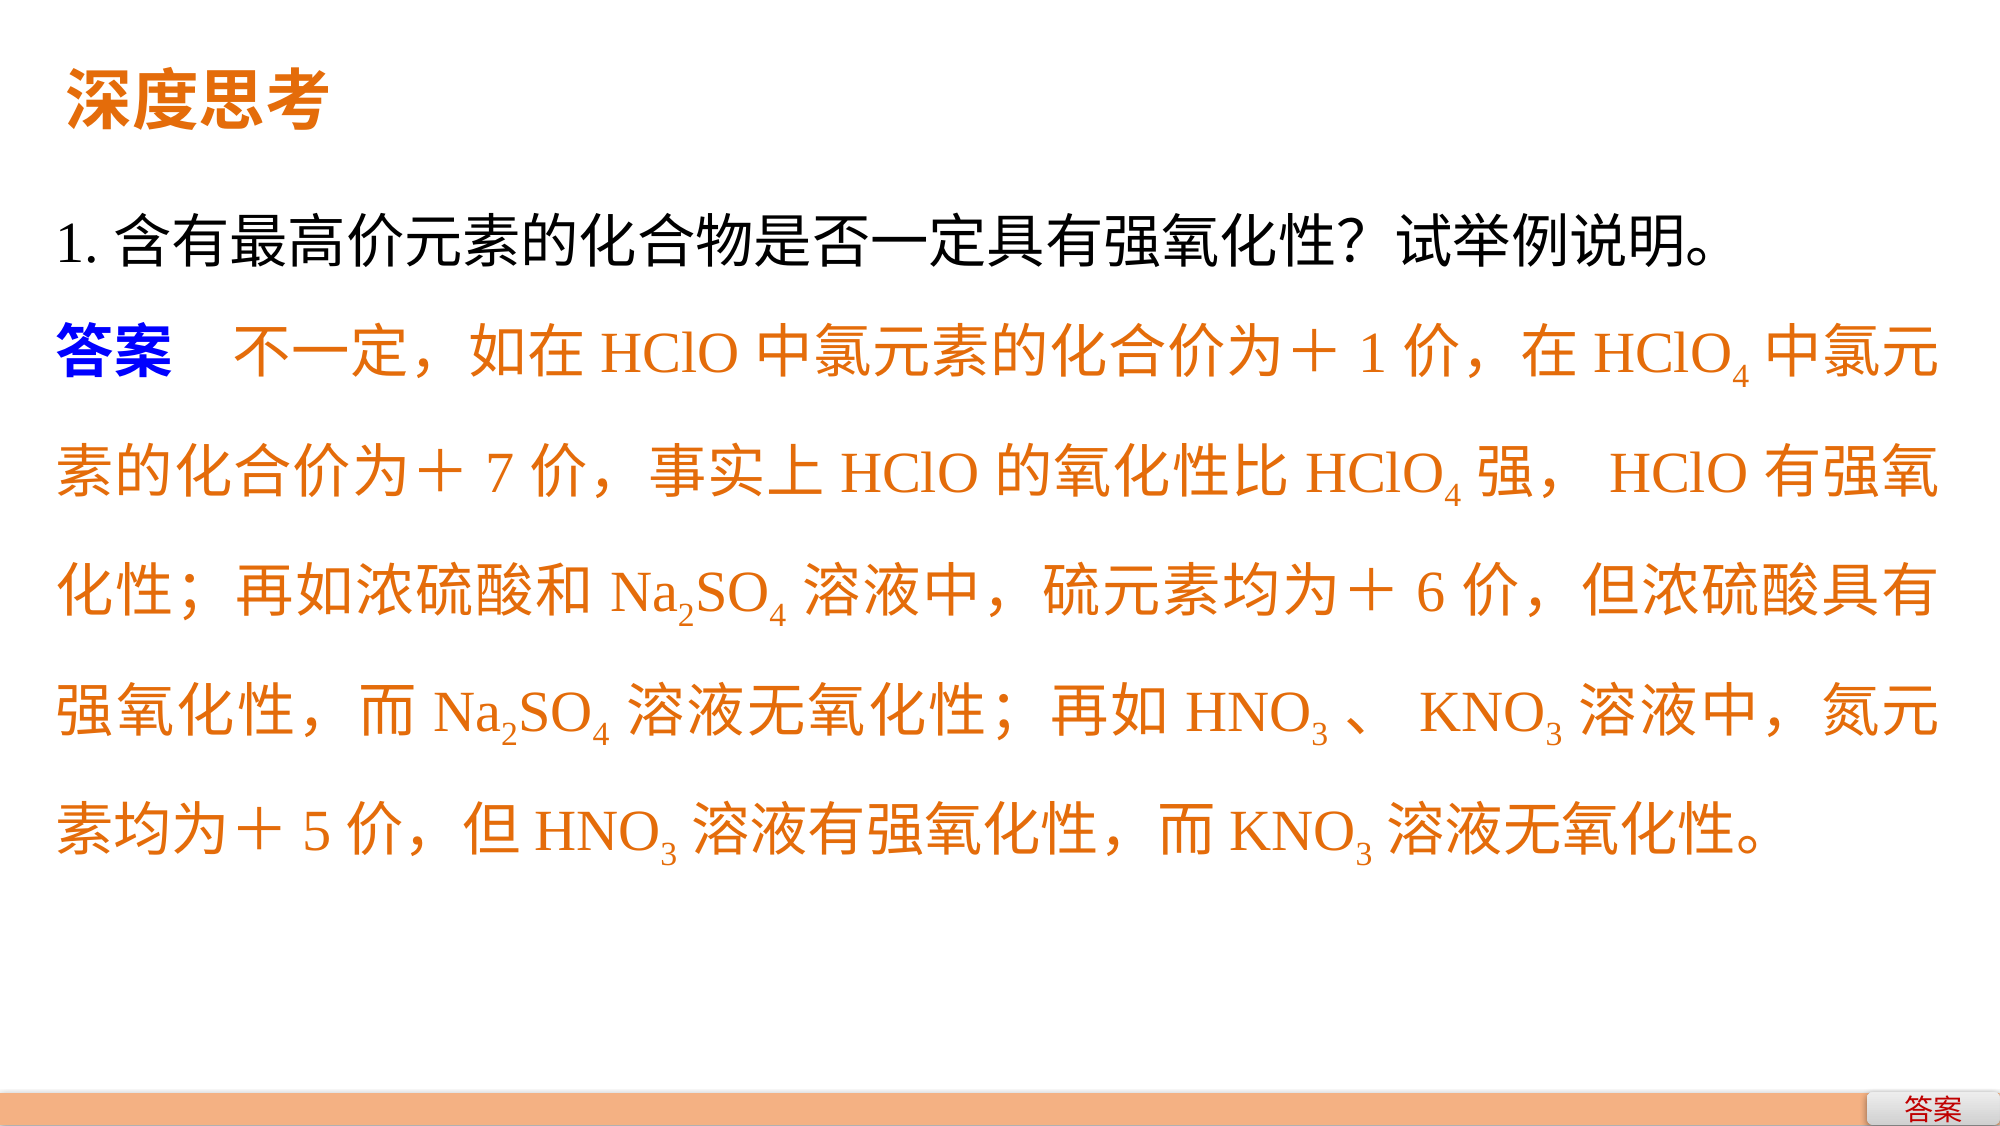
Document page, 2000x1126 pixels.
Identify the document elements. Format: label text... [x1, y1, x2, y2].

text_box 深度思考 [45, 47, 409, 148]
text_box [0, 1092, 1866, 1126]
text_box 1.含有最高价元素的化合物是否一定具有强氧化性？试举例说明。 答案 不一定，如在HClO中氯元素的化合价为＋1价，在HClO4中氯元素的化合价为＋7价，事实上HClO的氧化性比HClO4强，HClO有强氧化性；再如浓硫酸和Na2SO4溶液中，硫元素均为＋6价，但浓硫酸具有强氧化性，而Na2SO4溶液无氧化性；再如HNO3、KNO3溶液中，氮元素均为＋5价，但HNO3溶液有强氧化性，而KNO3溶液无氧化性。 [35, 159, 1961, 882]
text_box 答案 [1866, 1091, 2000, 1126]
